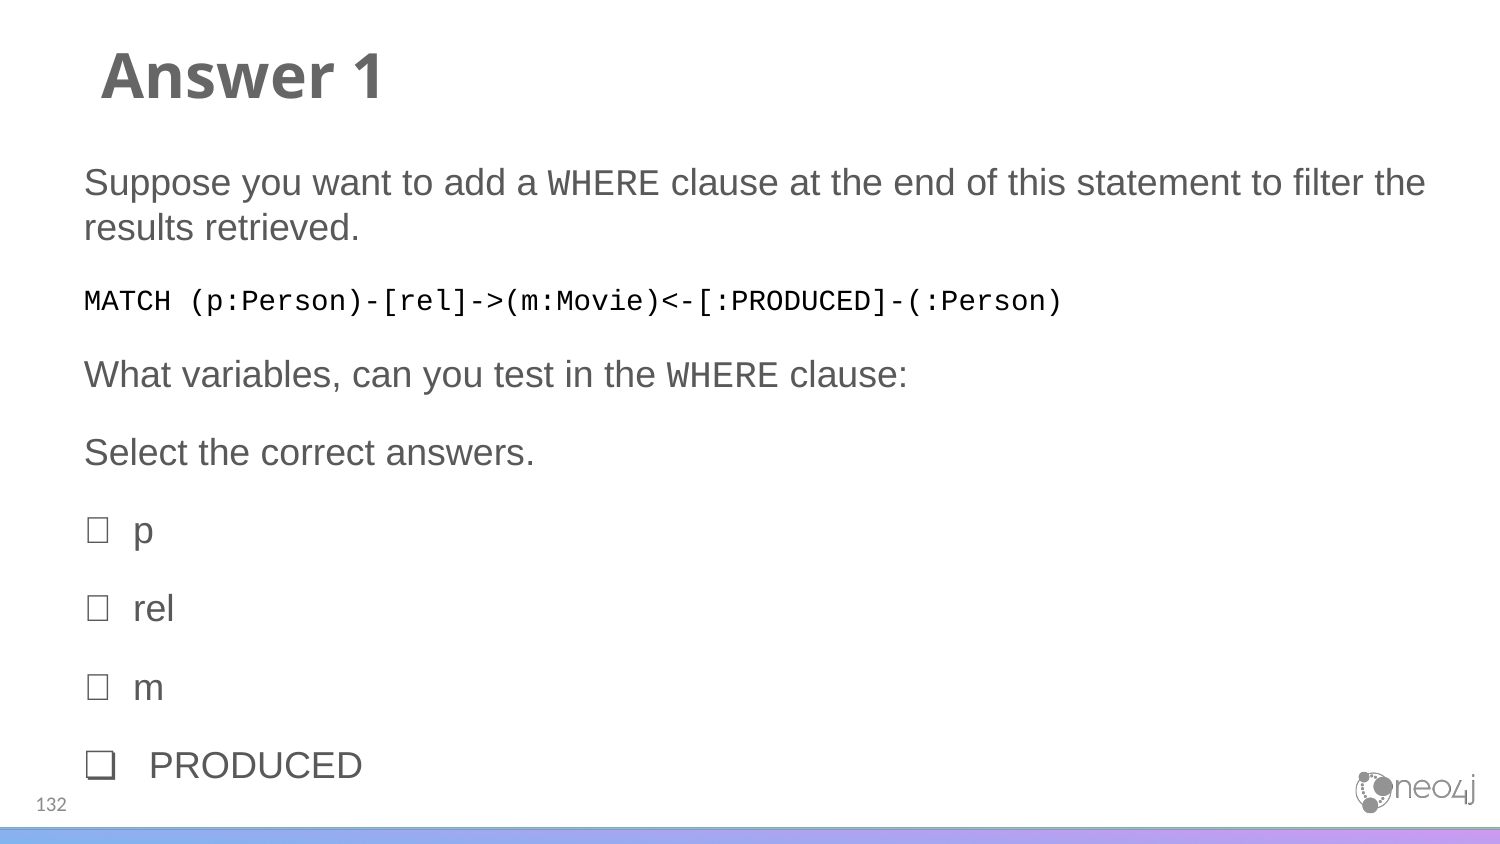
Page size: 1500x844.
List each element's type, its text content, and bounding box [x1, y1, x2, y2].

slide_number ‹#› [16, 780, 87, 826]
title Answer 1 [86, 21, 1386, 122]
picture [1352, 767, 1479, 818]
picture [0, 826, 1500, 844]
text_box Suppose you want to add a WHERE clause at the end of this statement to filter the results retrieved. MATCH (p:Person)-[rel]->(m:Movie)<-[:PRODUCED]-(:Person) What variables, can you test in the WHERE clause: Select the correct answers. ✅ p ✅ rel ✅ m ❏ PRODUCED [68, 225, 1456, 718]
